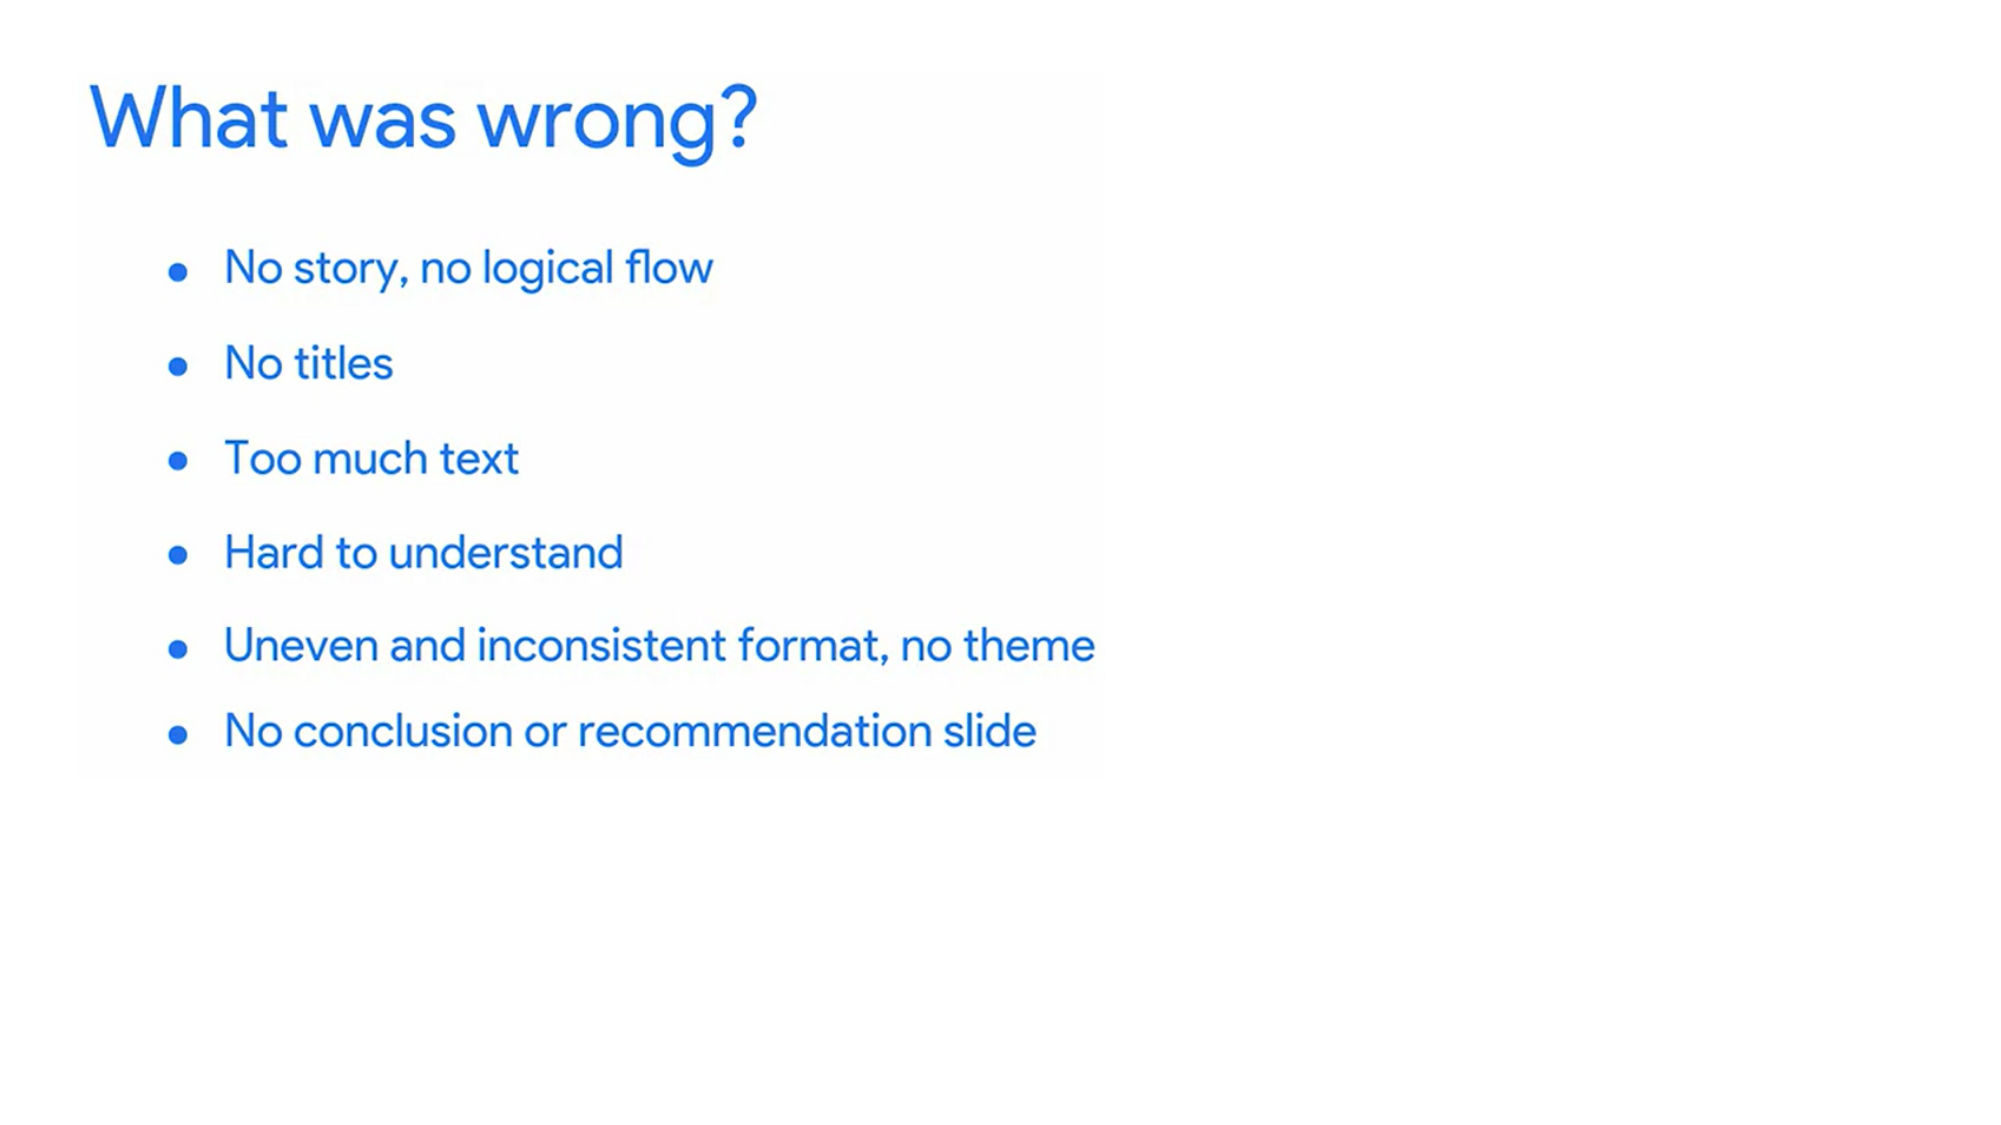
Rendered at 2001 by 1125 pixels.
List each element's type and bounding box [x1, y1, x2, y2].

picture [77, 70, 1105, 779]
